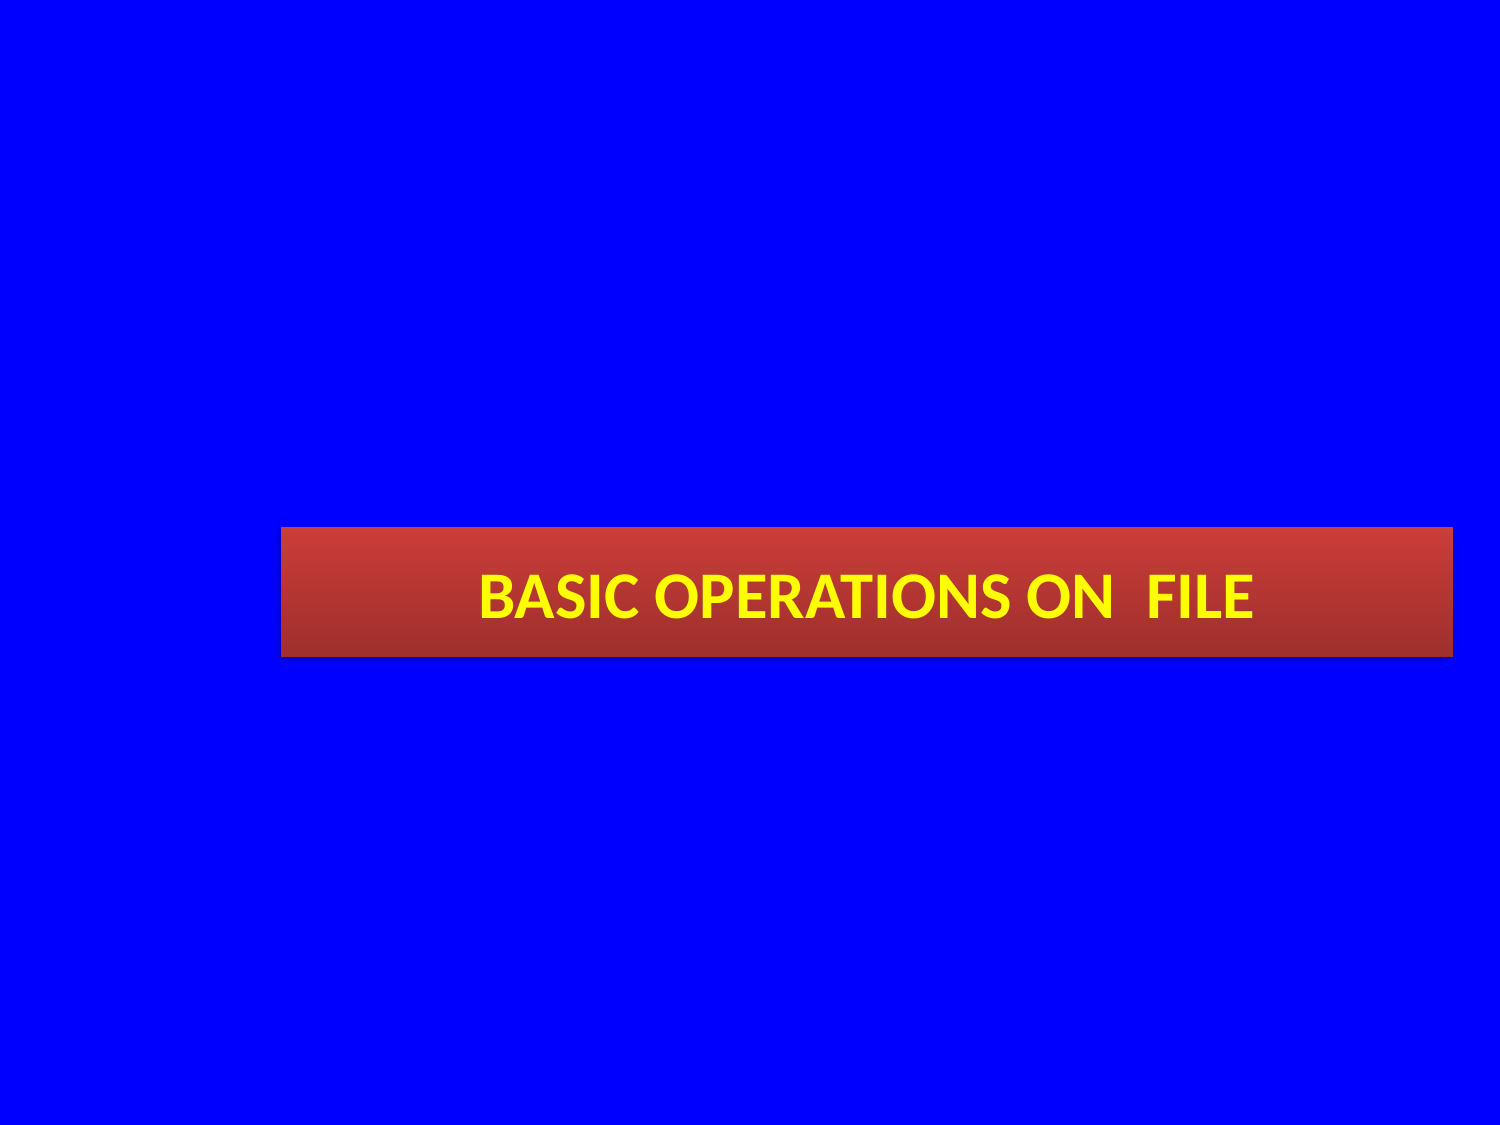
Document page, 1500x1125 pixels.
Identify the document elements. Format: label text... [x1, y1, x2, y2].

text_box BASIC OPERATIONS ON FILE [281, 527, 1453, 657]
